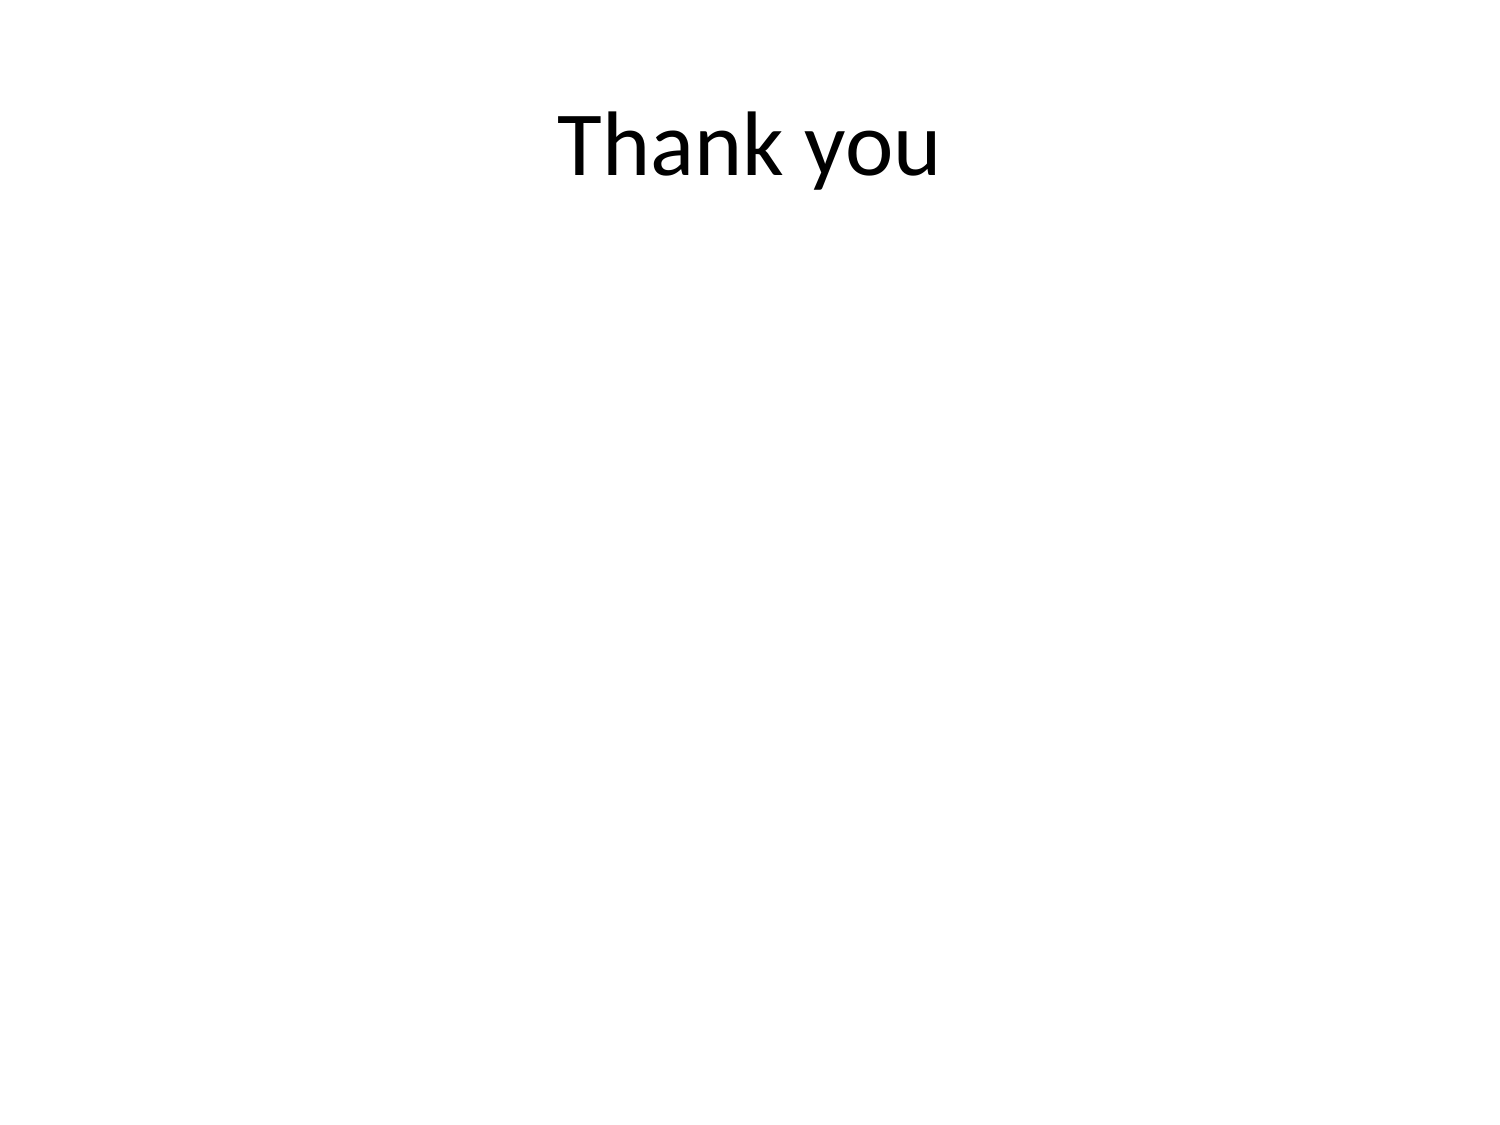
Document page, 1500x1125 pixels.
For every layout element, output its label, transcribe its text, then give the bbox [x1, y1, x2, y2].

title Thank you [75, 45, 1425, 233]
